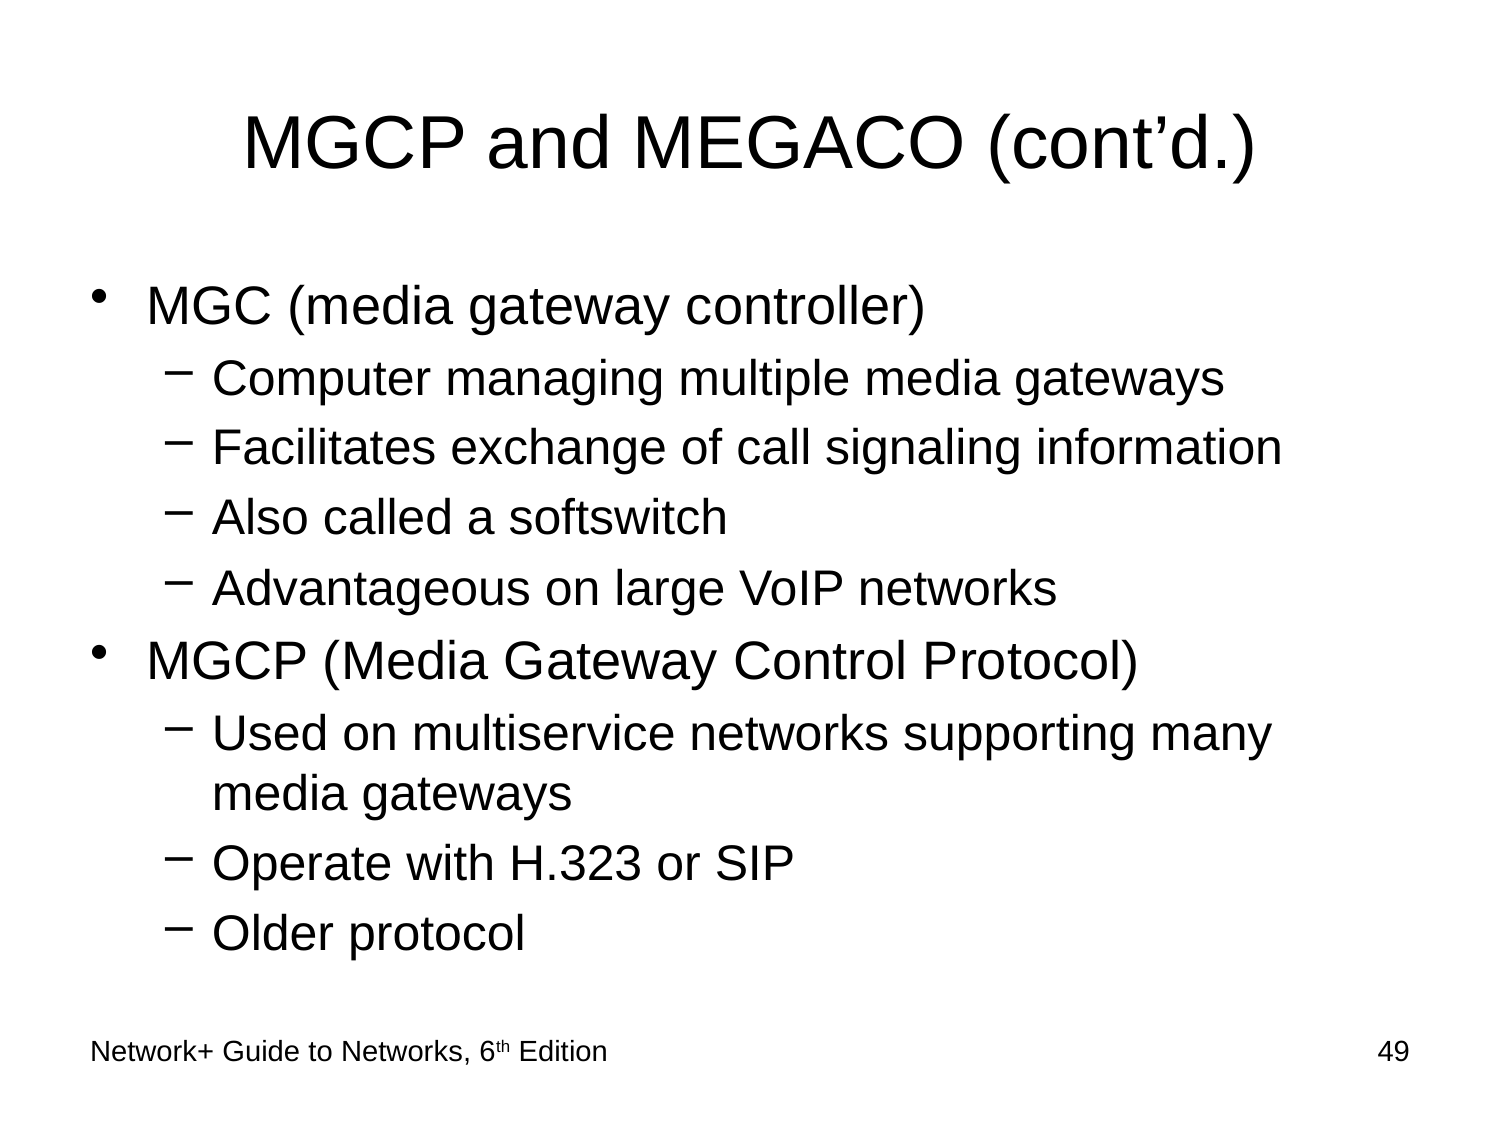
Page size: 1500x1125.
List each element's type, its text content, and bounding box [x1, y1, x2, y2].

slide_number 49 [1074, 1024, 1426, 1103]
title MGCP and MEGACO (cont’d.) [75, 45, 1425, 233]
footer Network+ Guide to Networks, 6th Edition [74, 1024, 988, 1103]
list MGC (media gateway controller) Computer managing multiple media gateways Facilitates exchange of call signaling information Also called a softswitch Advantageous on large VoIP networks MGCP (Media Gateway Control Protocol) Used on multiservice networks supporting many media gateways Operate with H.323 or SIP Older protocol [75, 262, 1425, 1005]
